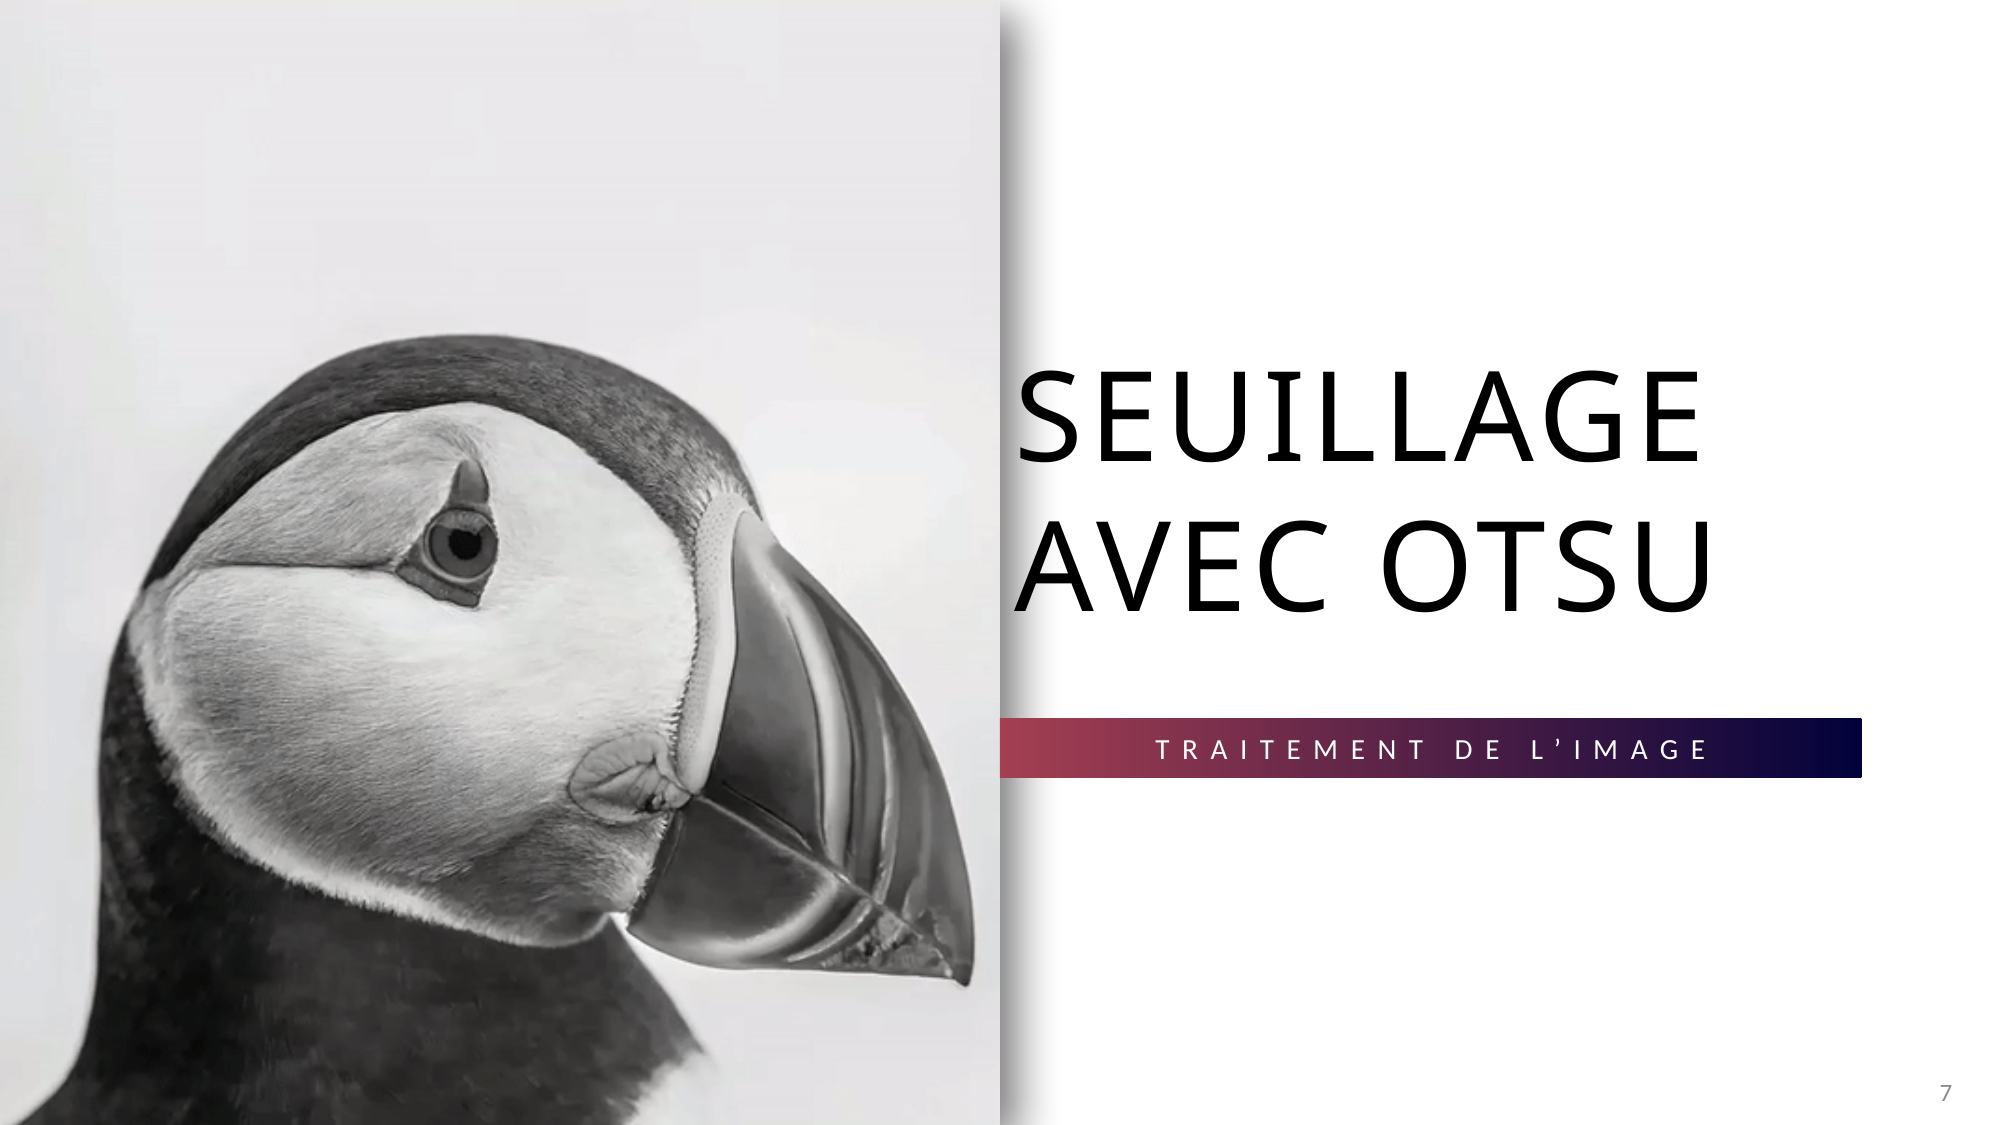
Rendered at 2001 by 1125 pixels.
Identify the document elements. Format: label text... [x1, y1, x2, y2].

picture [0, 0, 1000, 1125]
list Traitement de l’image [1000, 718, 1862, 778]
title Seuillage avec otsu [1000, 371, 1862, 644]
slide_number 7 [1894, 1061, 1968, 1121]
